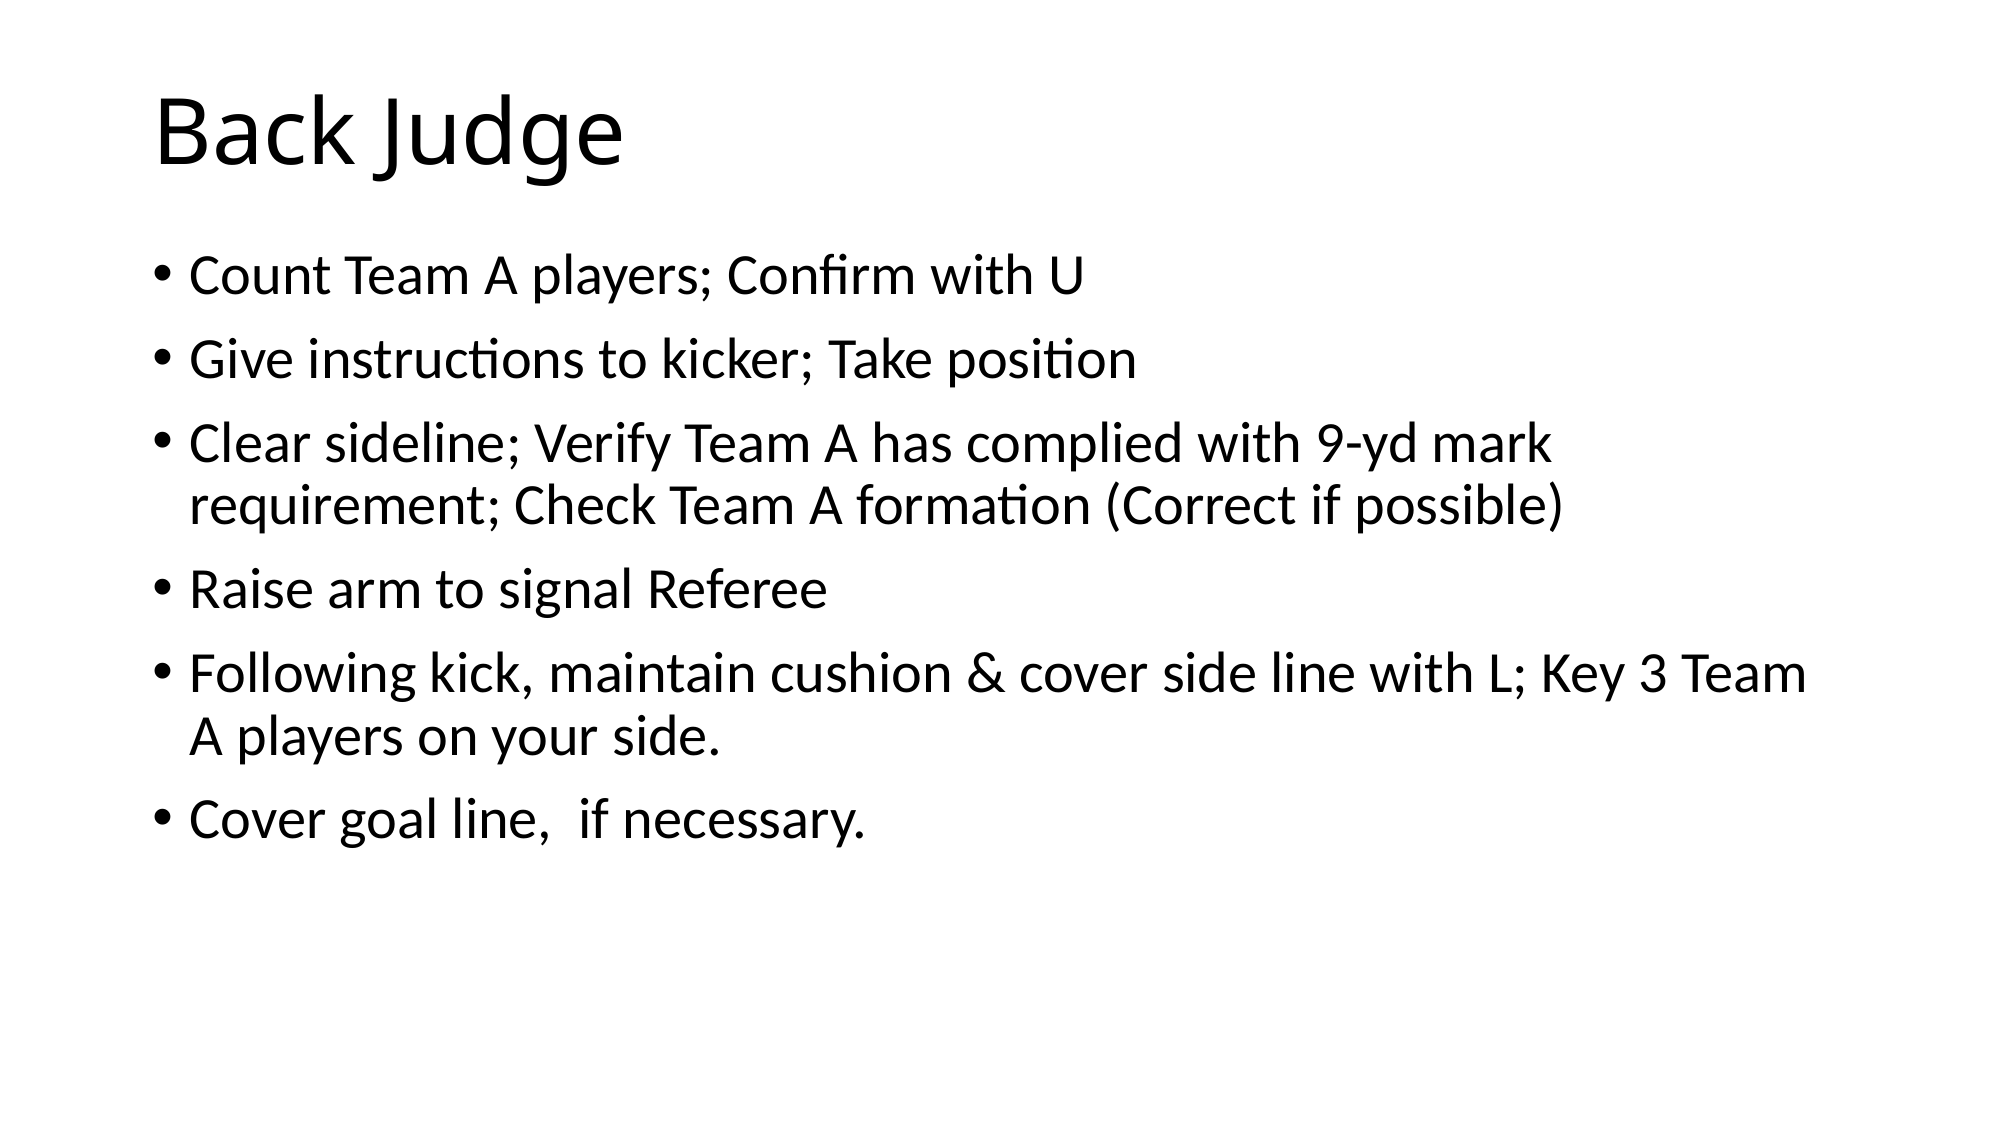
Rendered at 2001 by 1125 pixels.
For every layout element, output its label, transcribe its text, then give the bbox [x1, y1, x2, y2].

title Back Judge [137, 59, 1863, 211]
list Count Team A players; Confirm with U Give instructions to kicker; Take position Clear sideline; Verify Team A has complied with 9-yd mark requirement; Check Team A formation (Correct if possible) Raise arm to signal Referee Following kick, maintain cushion & cover side line with L; Key 3 Team A players on your side. Cover goal line, if necessary. [137, 236, 1863, 1014]
